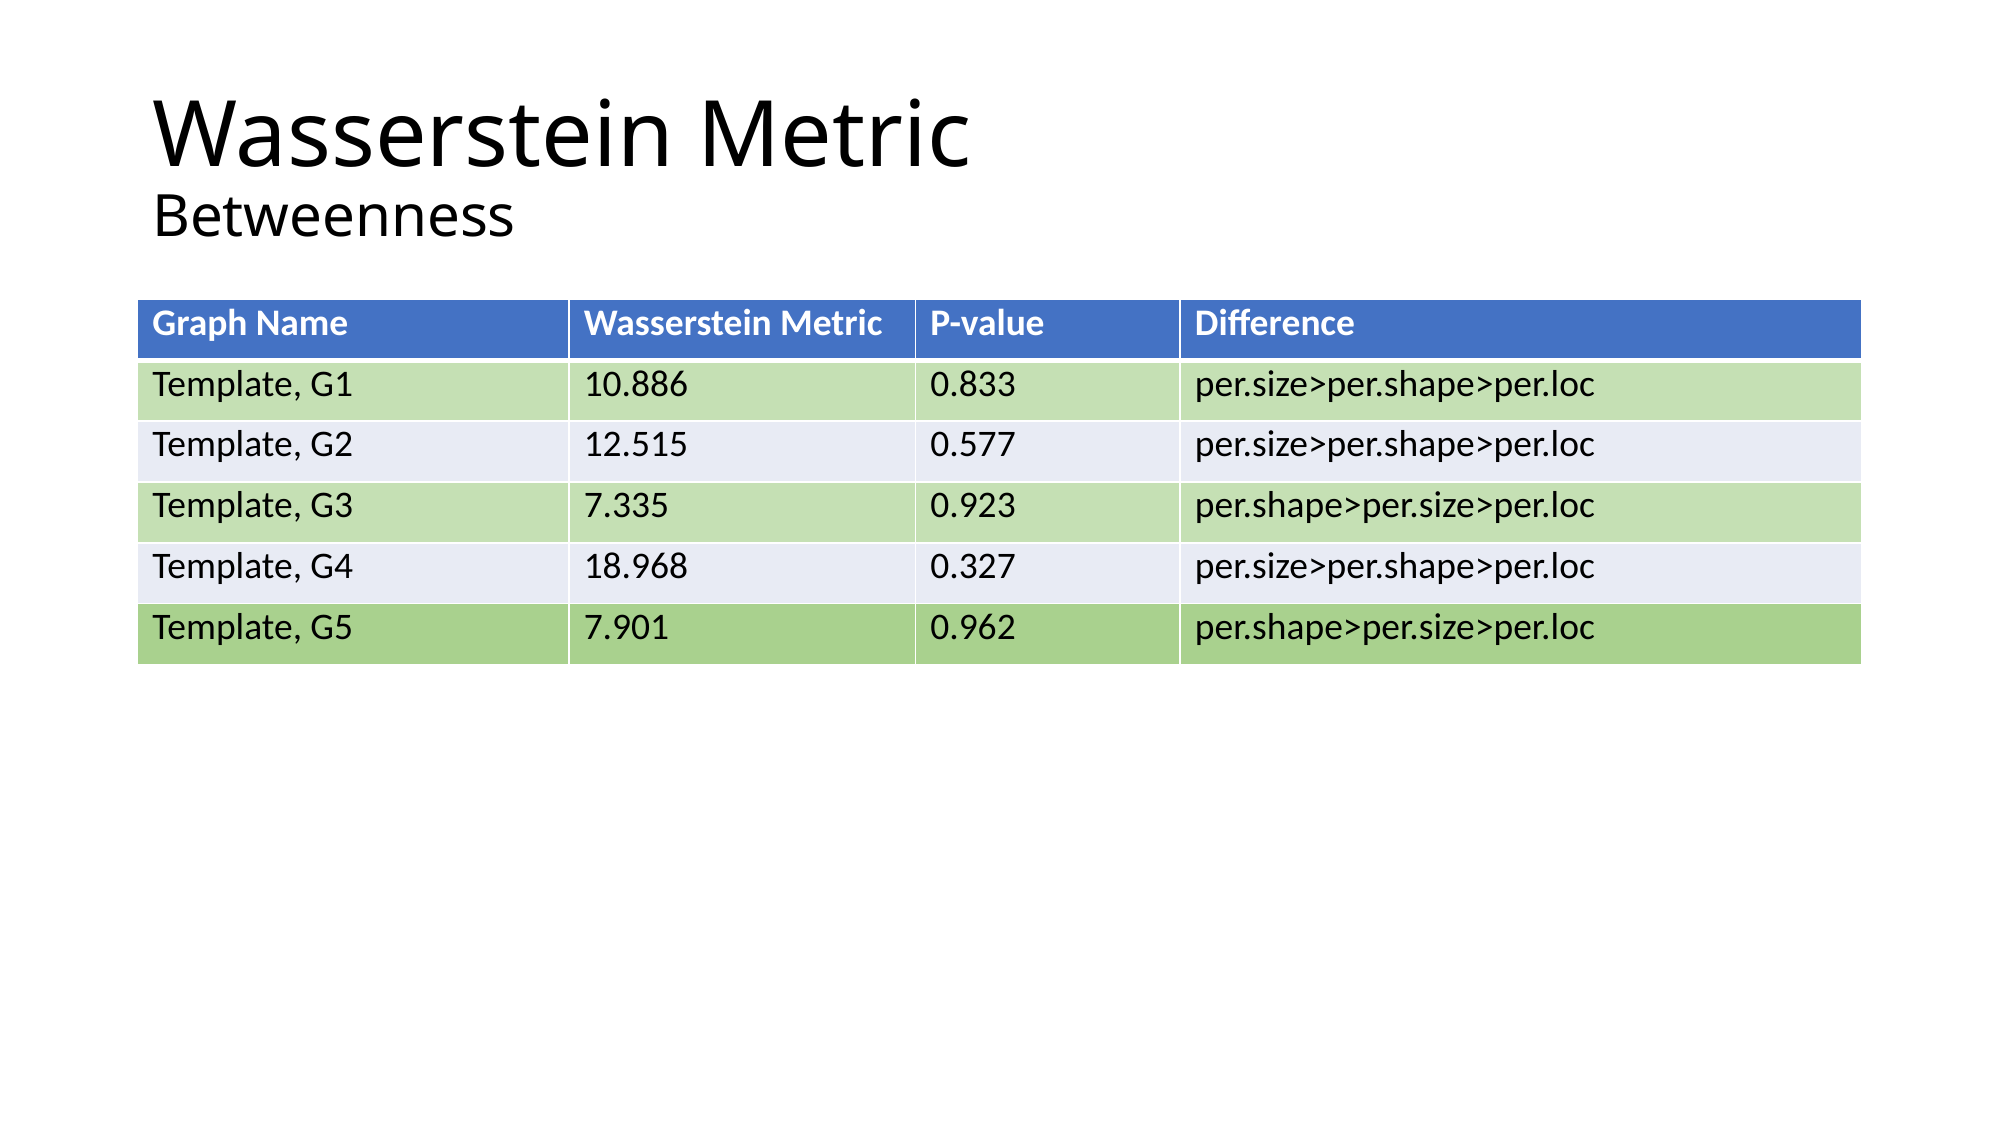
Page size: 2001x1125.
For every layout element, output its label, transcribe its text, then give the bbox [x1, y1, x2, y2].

title Wasserstein Metric Betweenness [137, 59, 1863, 278]
table_header P-value [916, 300, 1179, 358]
table_cell 12.515 [570, 422, 915, 481]
table_cell 0.962 [916, 604, 1179, 664]
table_cell Template, G4 [138, 544, 568, 603]
table_cell 10.886 [570, 363, 915, 420]
table_cell Template, G1 [138, 363, 568, 420]
table_cell 0.327 [916, 544, 1179, 603]
table_cell per.shape>per.size>per.loc [1181, 483, 1861, 542]
table_cell 0.833 [916, 363, 1179, 420]
table_cell per.size>per.shape>per.loc [1181, 544, 1861, 603]
table_cell Template, G2 [138, 422, 568, 481]
table_cell 7.901 [570, 604, 915, 664]
table_header Wasserstein Metric [570, 300, 915, 358]
table_cell Template, G5 [138, 604, 568, 664]
table_cell 18.968 [570, 544, 915, 603]
table_cell 0.577 [916, 422, 1179, 481]
table_cell per.size>per.shape>per.loc [1181, 422, 1861, 481]
table_cell per.size>per.shape>per.loc [1181, 363, 1861, 420]
table_cell per.shape>per.size>per.loc [1181, 604, 1861, 664]
table_header Graph Name [138, 300, 568, 358]
table_header Difference [1181, 300, 1861, 358]
table_cell Template, G3 [138, 483, 568, 542]
table_cell 0.923 [916, 483, 1179, 542]
table_cell 7.335 [570, 483, 915, 542]
